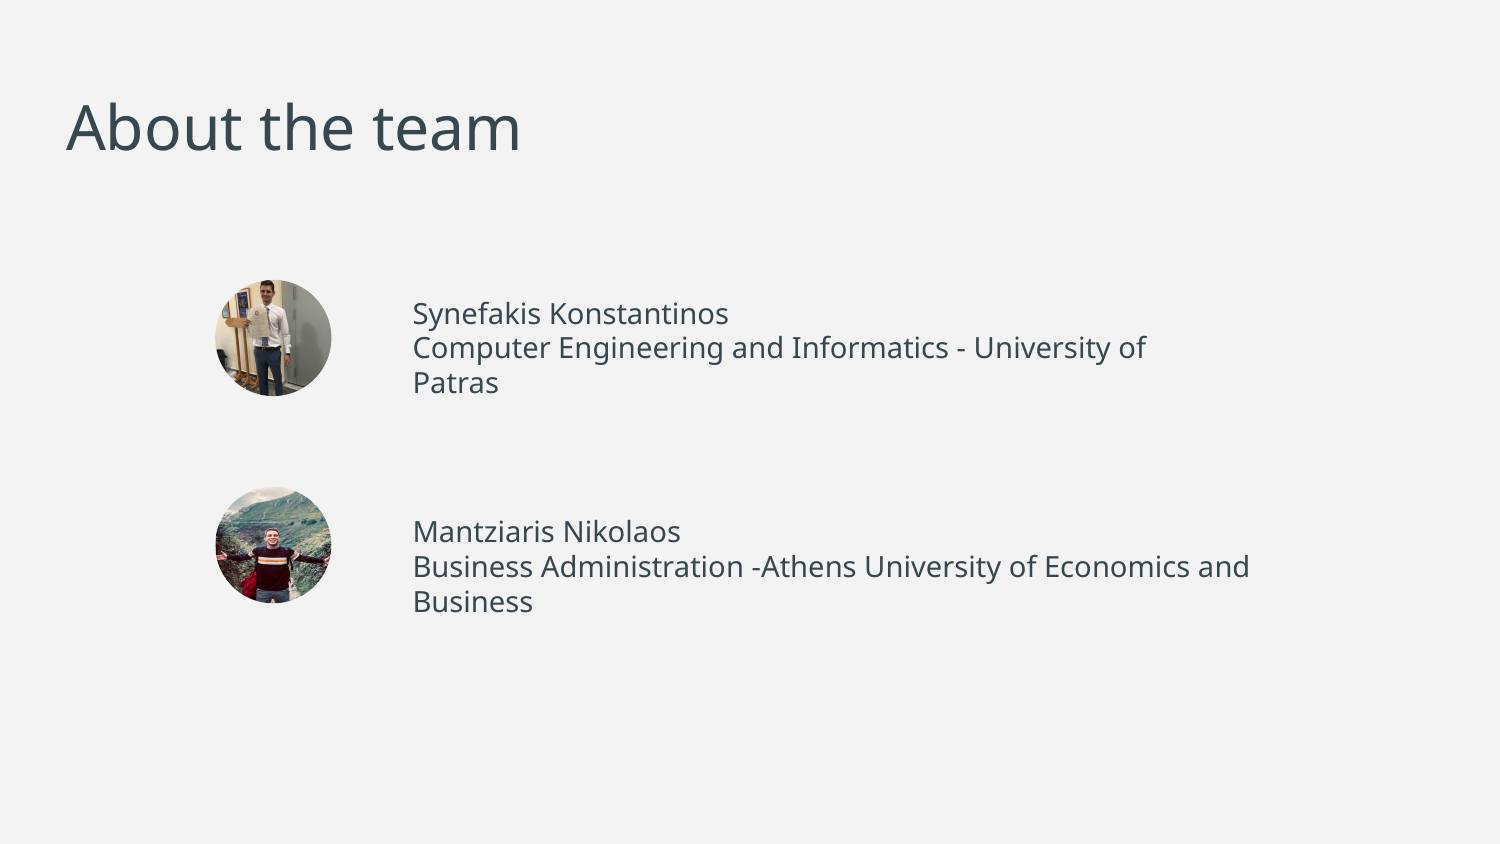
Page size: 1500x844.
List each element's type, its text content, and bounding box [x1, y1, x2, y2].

text_box Synefakis Konstantinos Computer Engineering and Informatics - University of Patras [397, 279, 1242, 374]
picture [214, 279, 332, 397]
text_box Mantziaris Nikolaos Business Administration -Athens University of Economics and Business [397, 498, 1343, 593]
picture [214, 486, 332, 604]
title About the team [51, 72, 1449, 167]
